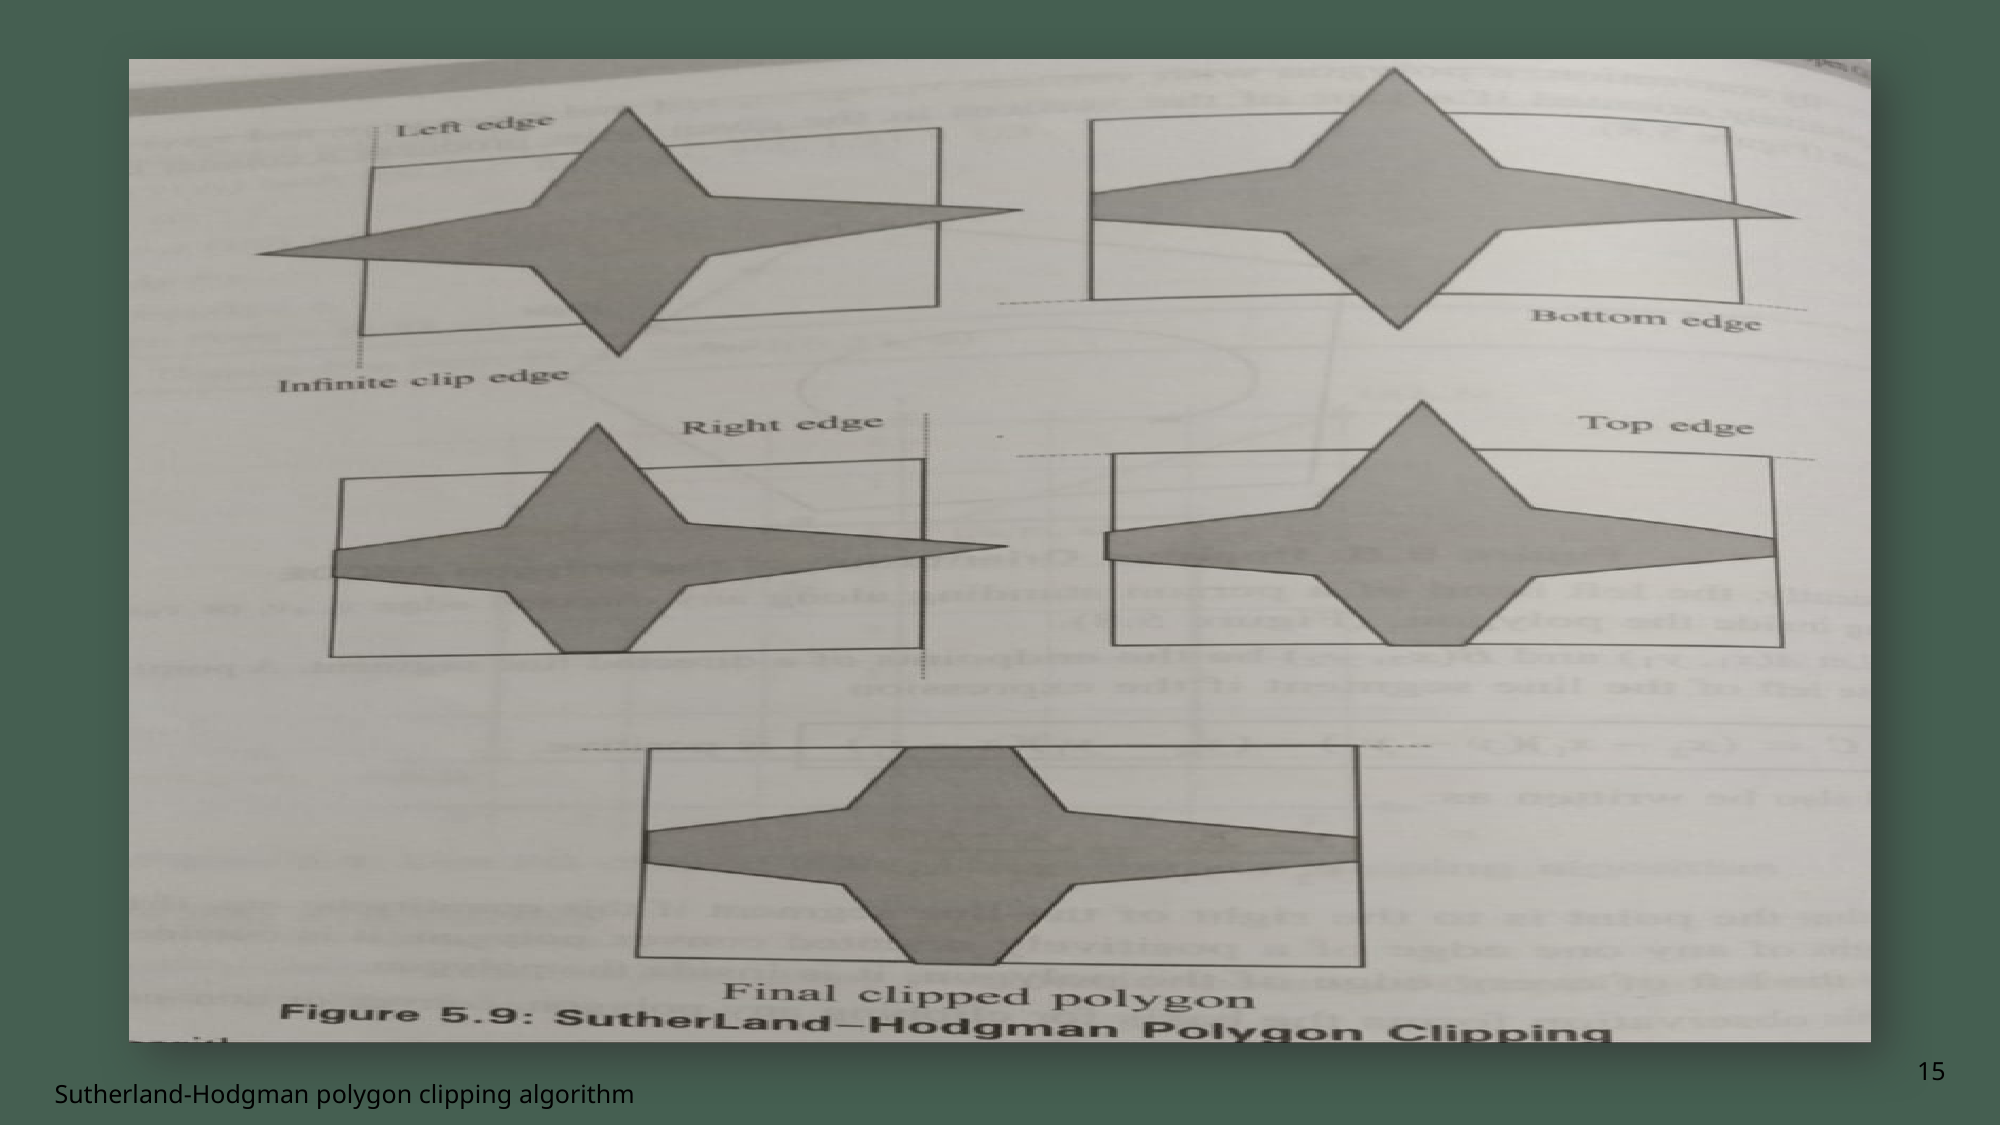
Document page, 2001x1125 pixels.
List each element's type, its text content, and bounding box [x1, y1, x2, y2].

slide_number 15 [1510, 1042, 1961, 1103]
footer Sutherland-Hodgman polygon clipping algorithm [39, 1064, 715, 1124]
picture [129, 59, 1871, 1043]
